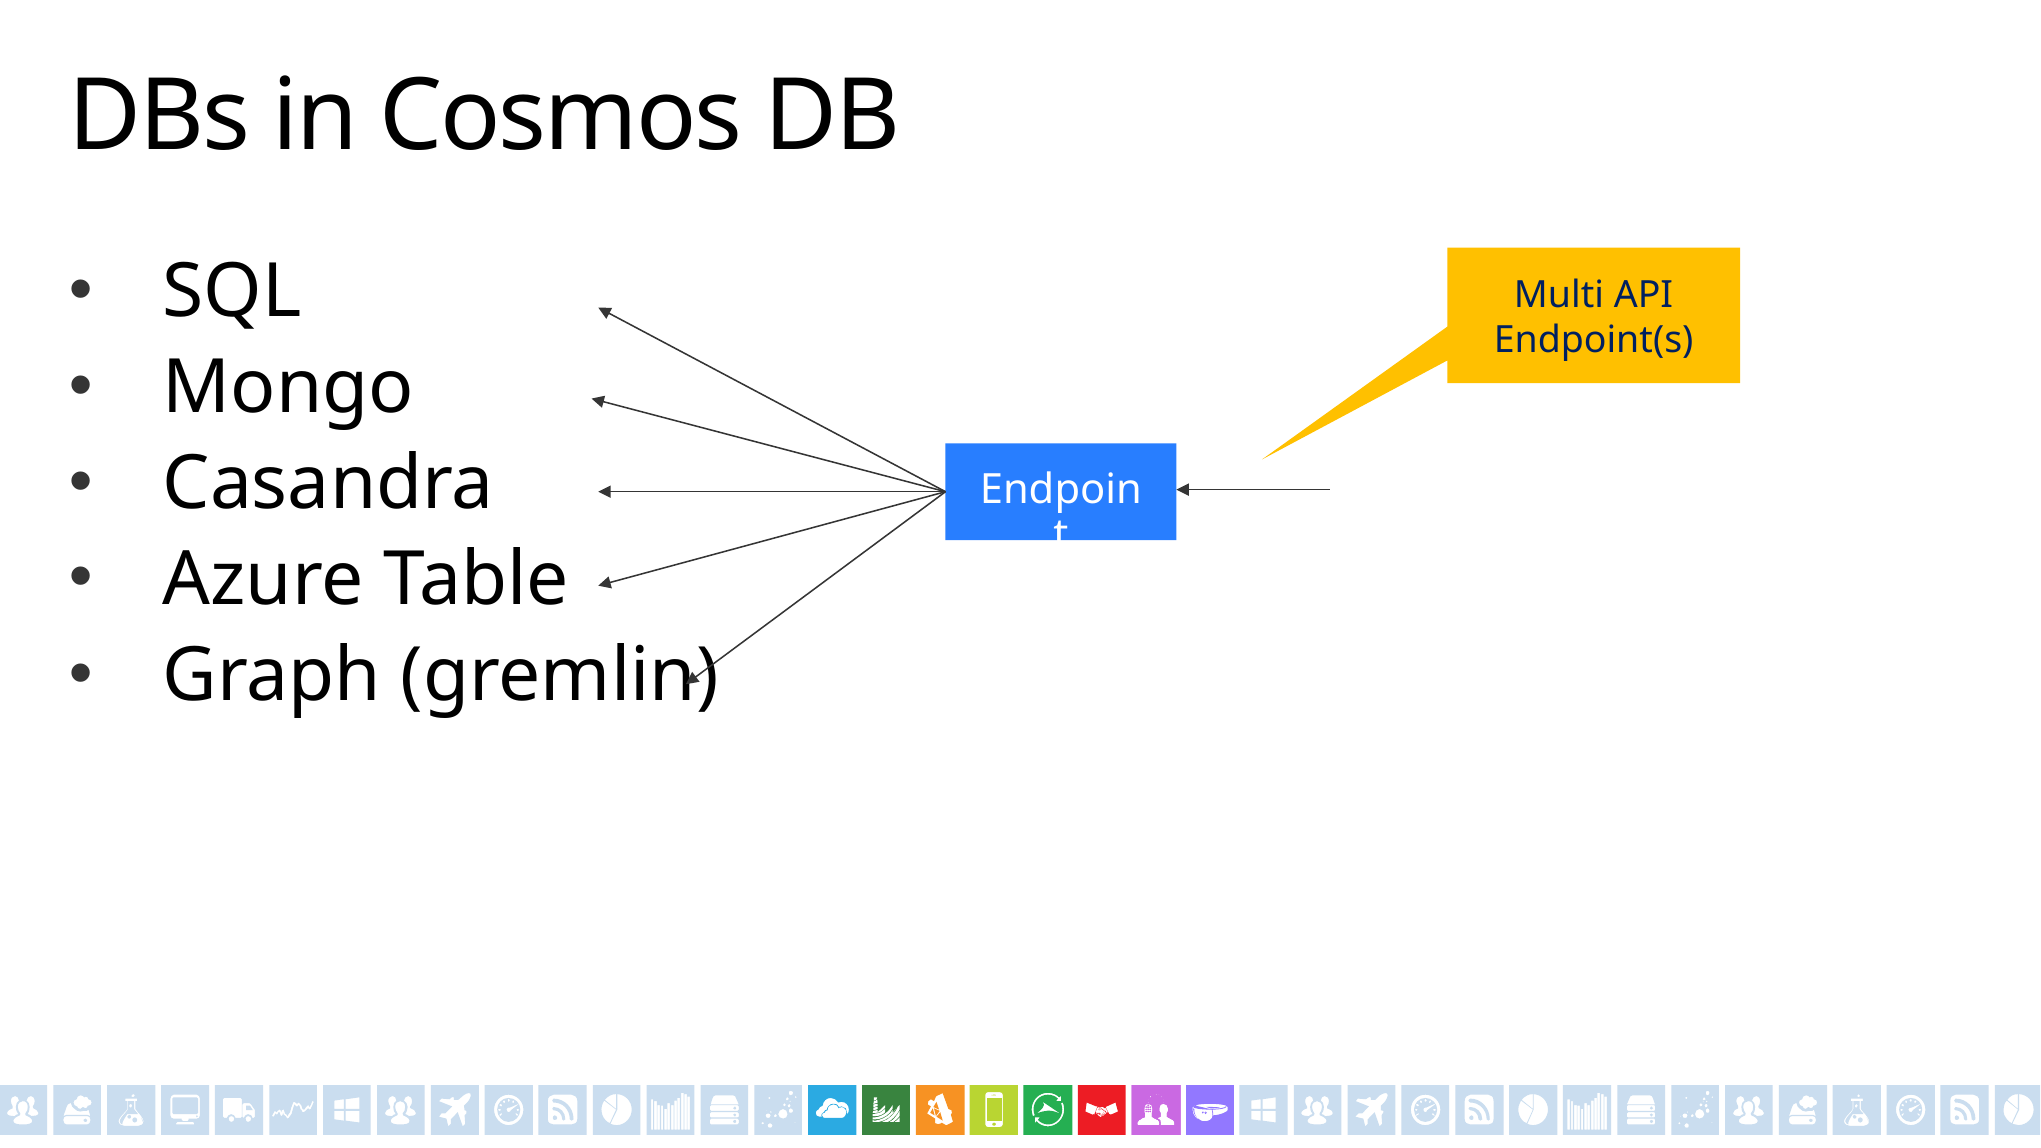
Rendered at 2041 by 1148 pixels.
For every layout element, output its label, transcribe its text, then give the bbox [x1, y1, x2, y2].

title DBs in Cosmos DB [45, 48, 1996, 199]
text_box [598, 491, 685, 586]
list SQL Mongo Casandra Azure Table Graph (gremlin) [44, 236, 1996, 749]
text_box Multi API Endpoint(s) [1261, 246, 1742, 461]
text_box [598, 307, 946, 398]
text_box Endpoint [946, 443, 1177, 541]
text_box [591, 398, 946, 492]
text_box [685, 491, 946, 685]
